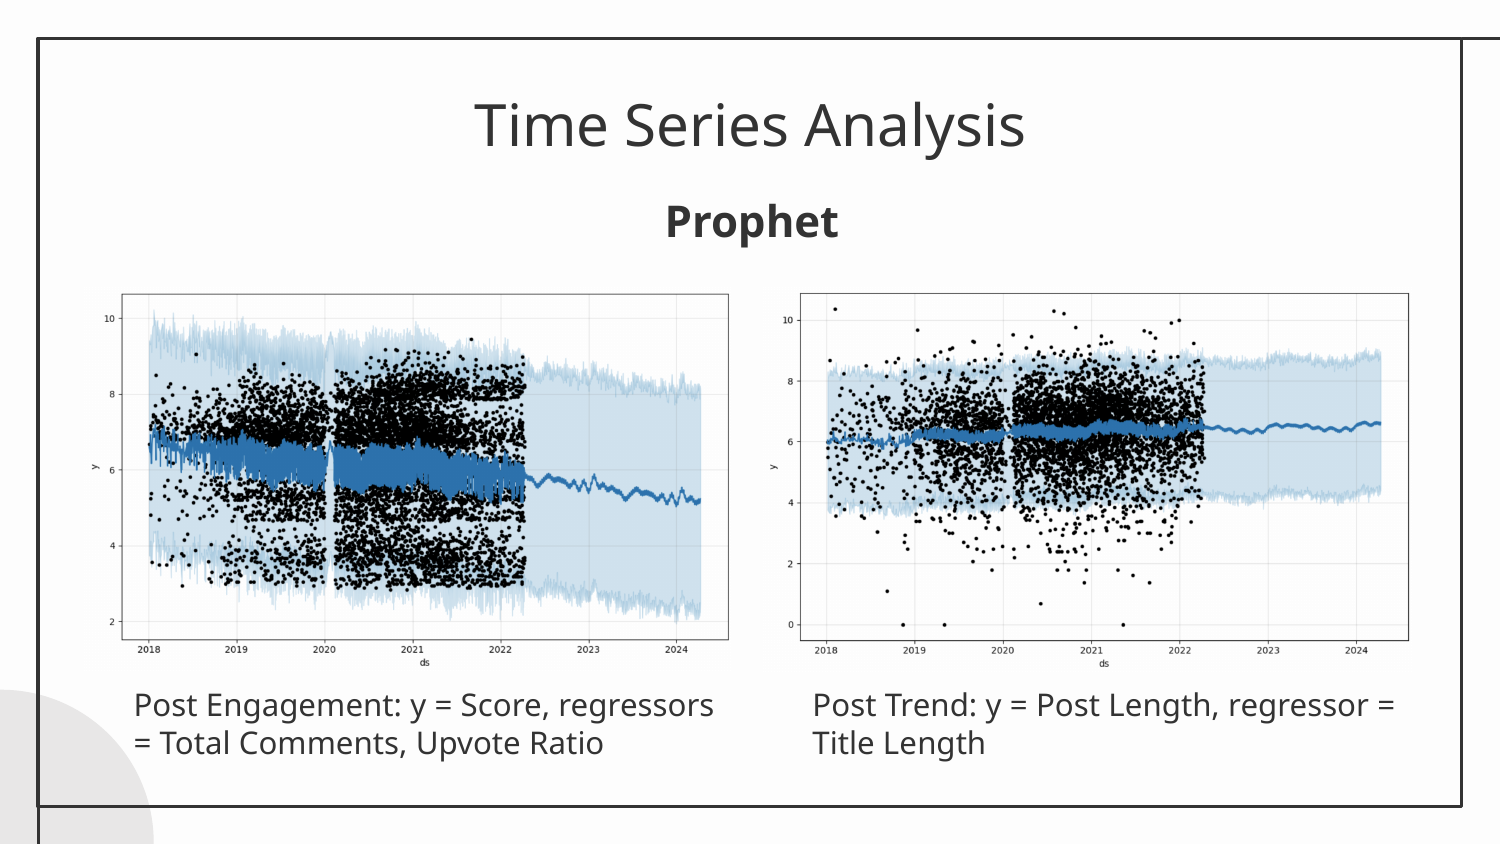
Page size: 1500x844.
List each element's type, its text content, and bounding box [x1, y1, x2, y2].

title Time Series Analysis [118, 72, 1384, 167]
picture [84, 286, 1414, 697]
text_box Post Engagement: y = Score, regressors = Total Comments, Upvote Ratio [118, 704, 735, 765]
text_box Prophet [649, 178, 914, 285]
text_box Post Trend: y = Post Length, regressor = Title Length [797, 680, 1414, 765]
